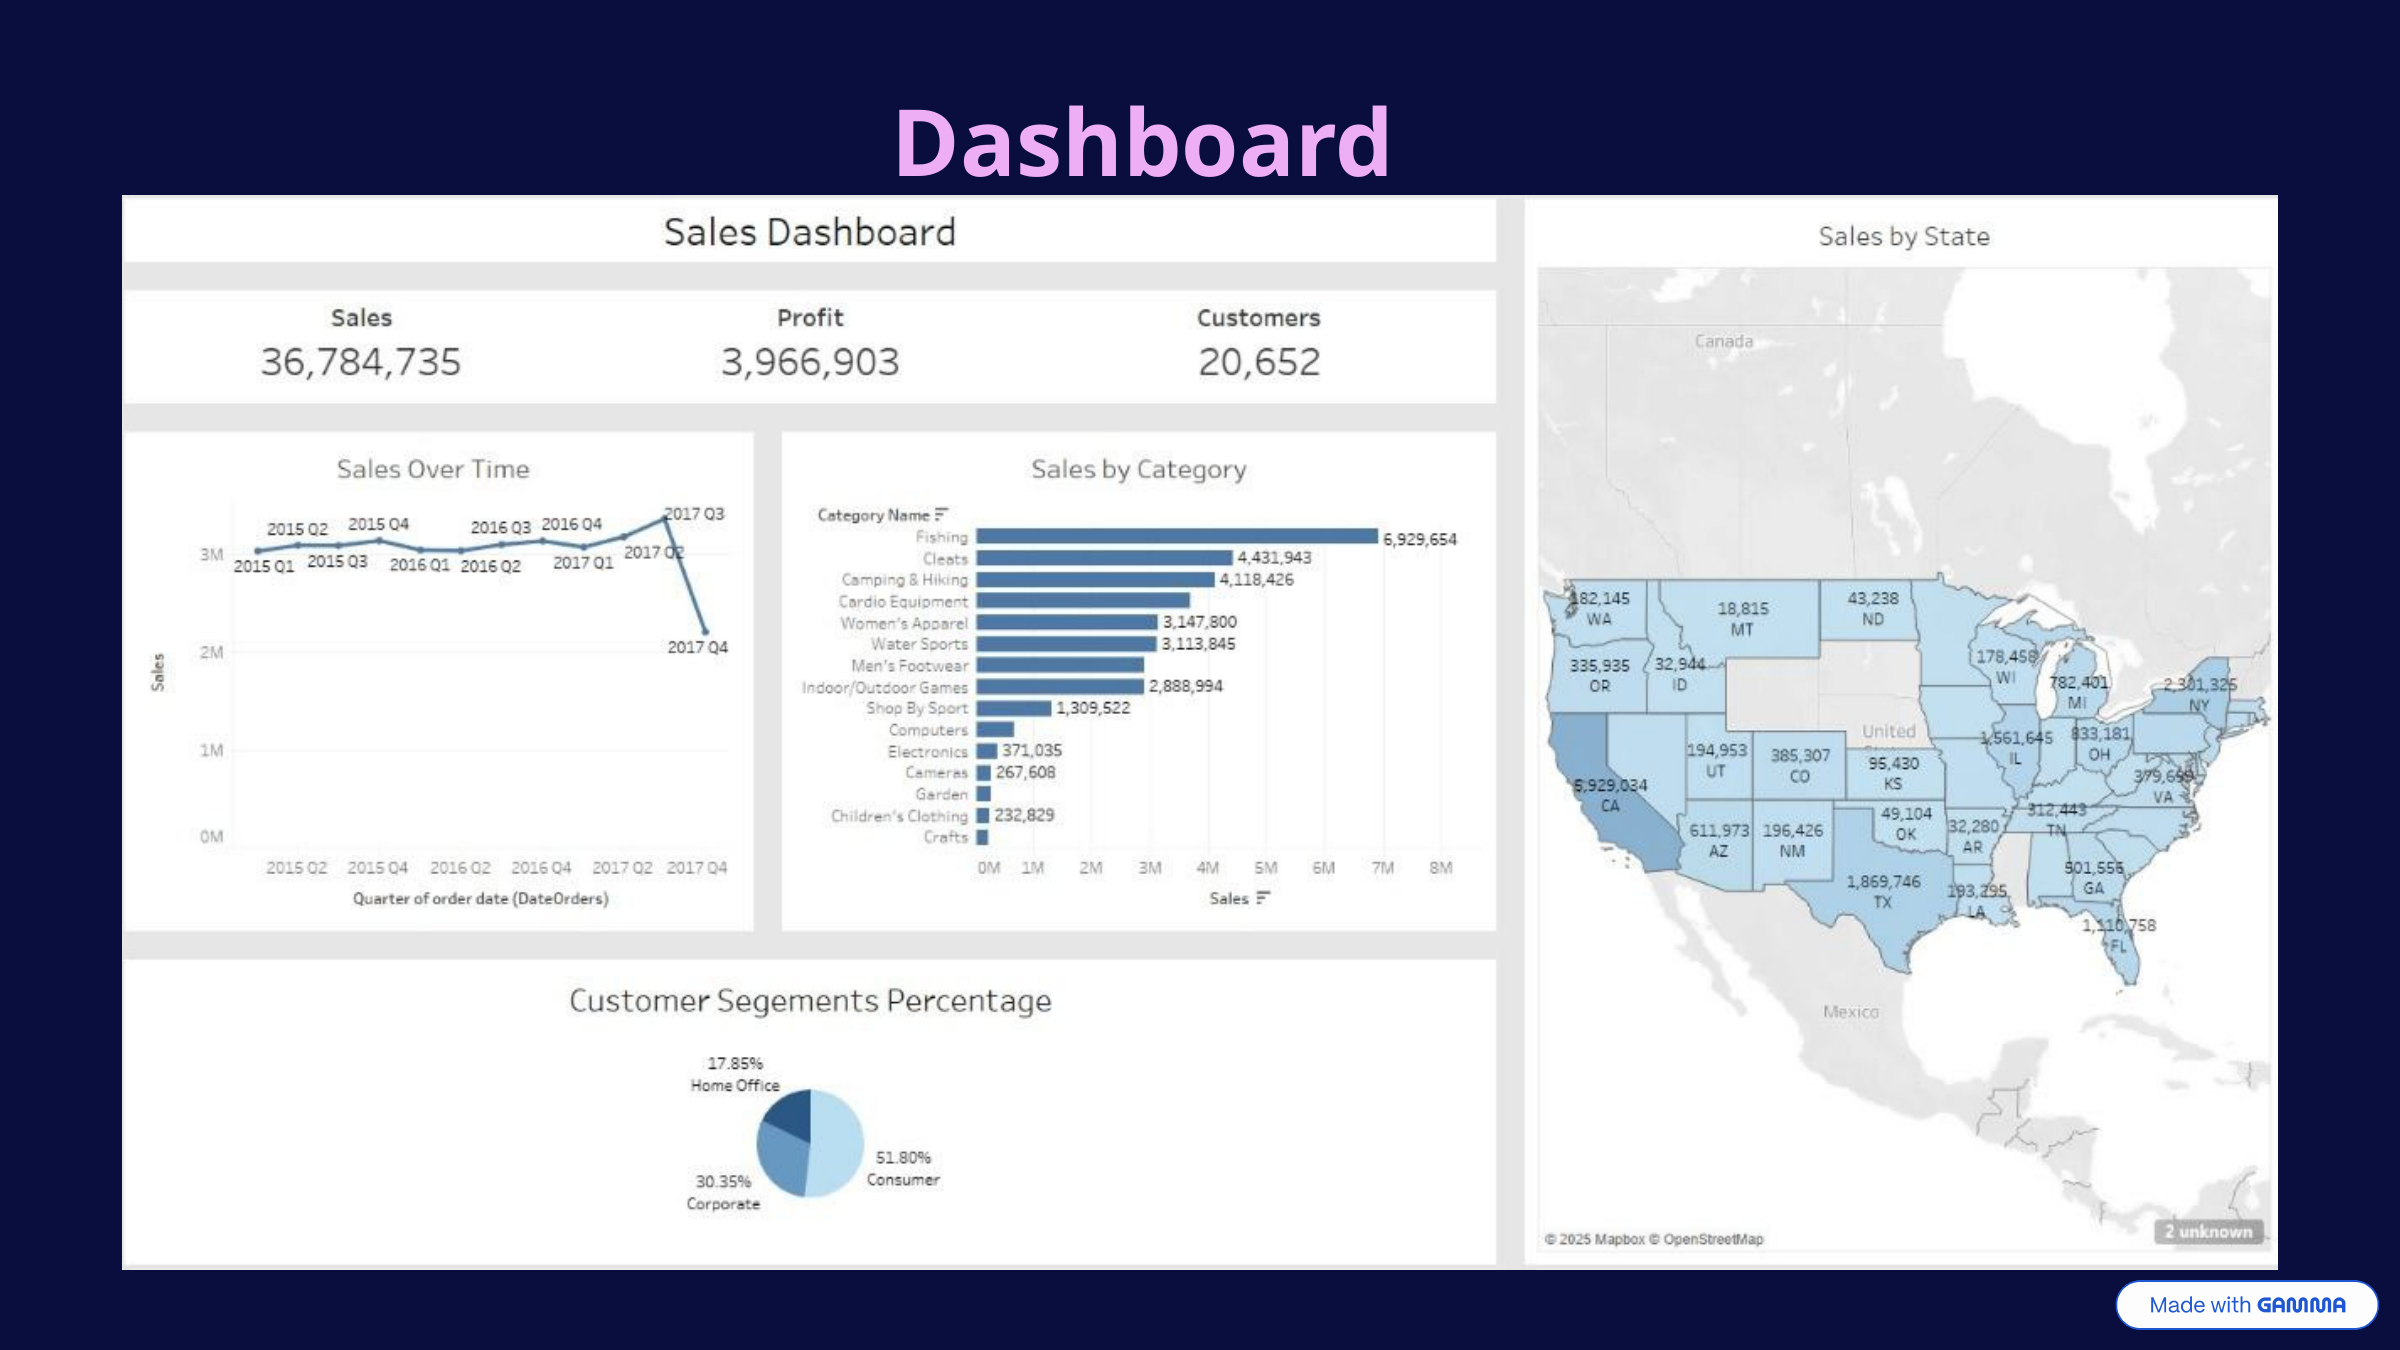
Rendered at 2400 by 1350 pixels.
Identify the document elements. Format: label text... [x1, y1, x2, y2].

picture [2106, 1271, 2389, 1339]
text_box Dashboard [677, 79, 1609, 195]
picture [122, 195, 2278, 1270]
